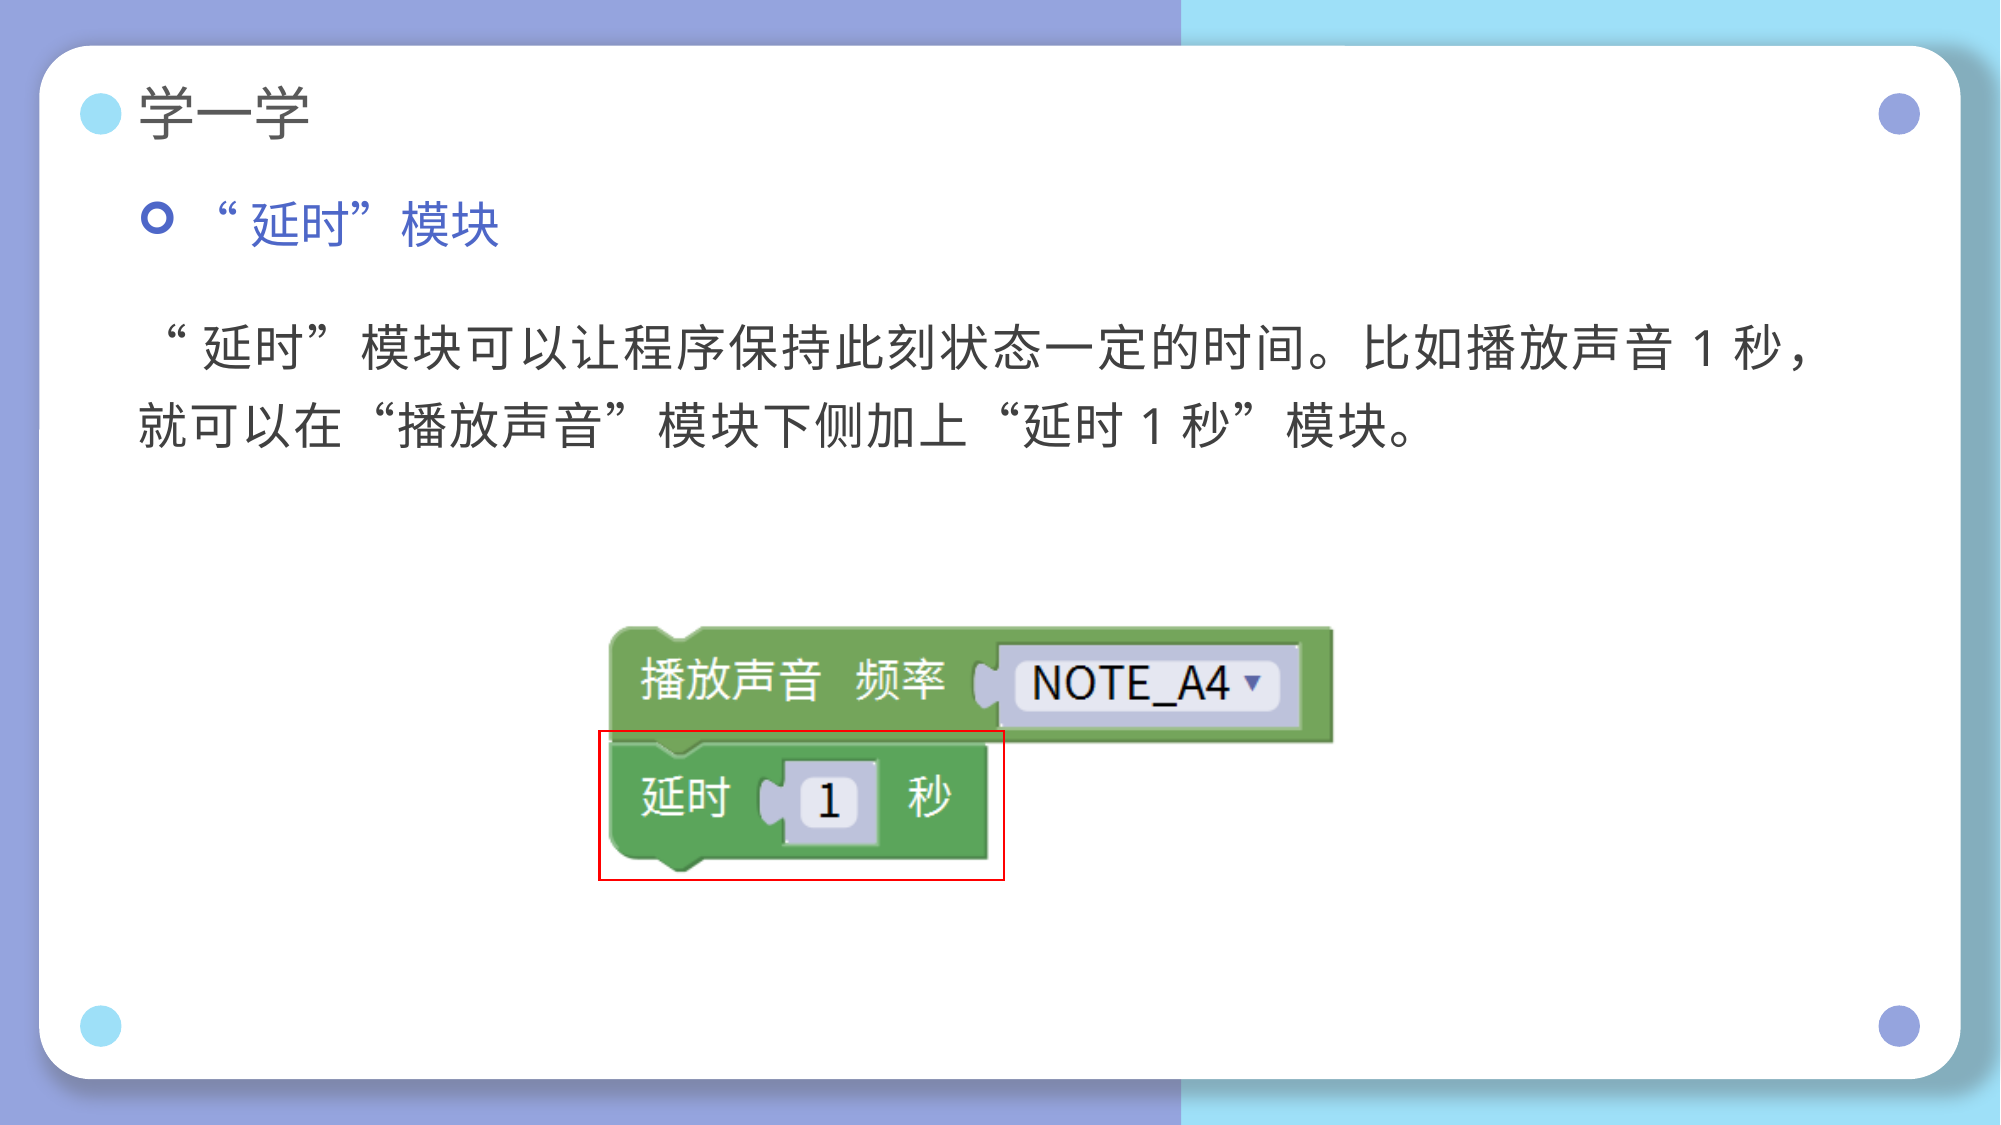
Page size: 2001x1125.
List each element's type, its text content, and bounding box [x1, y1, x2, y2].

list “延时”模块可以让程序保持此刻状态一定的时间。比如播放声音1秒，就可以在“播放声音”模块下侧加上“延时1秒”模块。 [137, 291, 1839, 997]
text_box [599, 613, 1352, 884]
title 学一学 [137, 77, 976, 157]
list “延时”模块 [137, 185, 976, 262]
